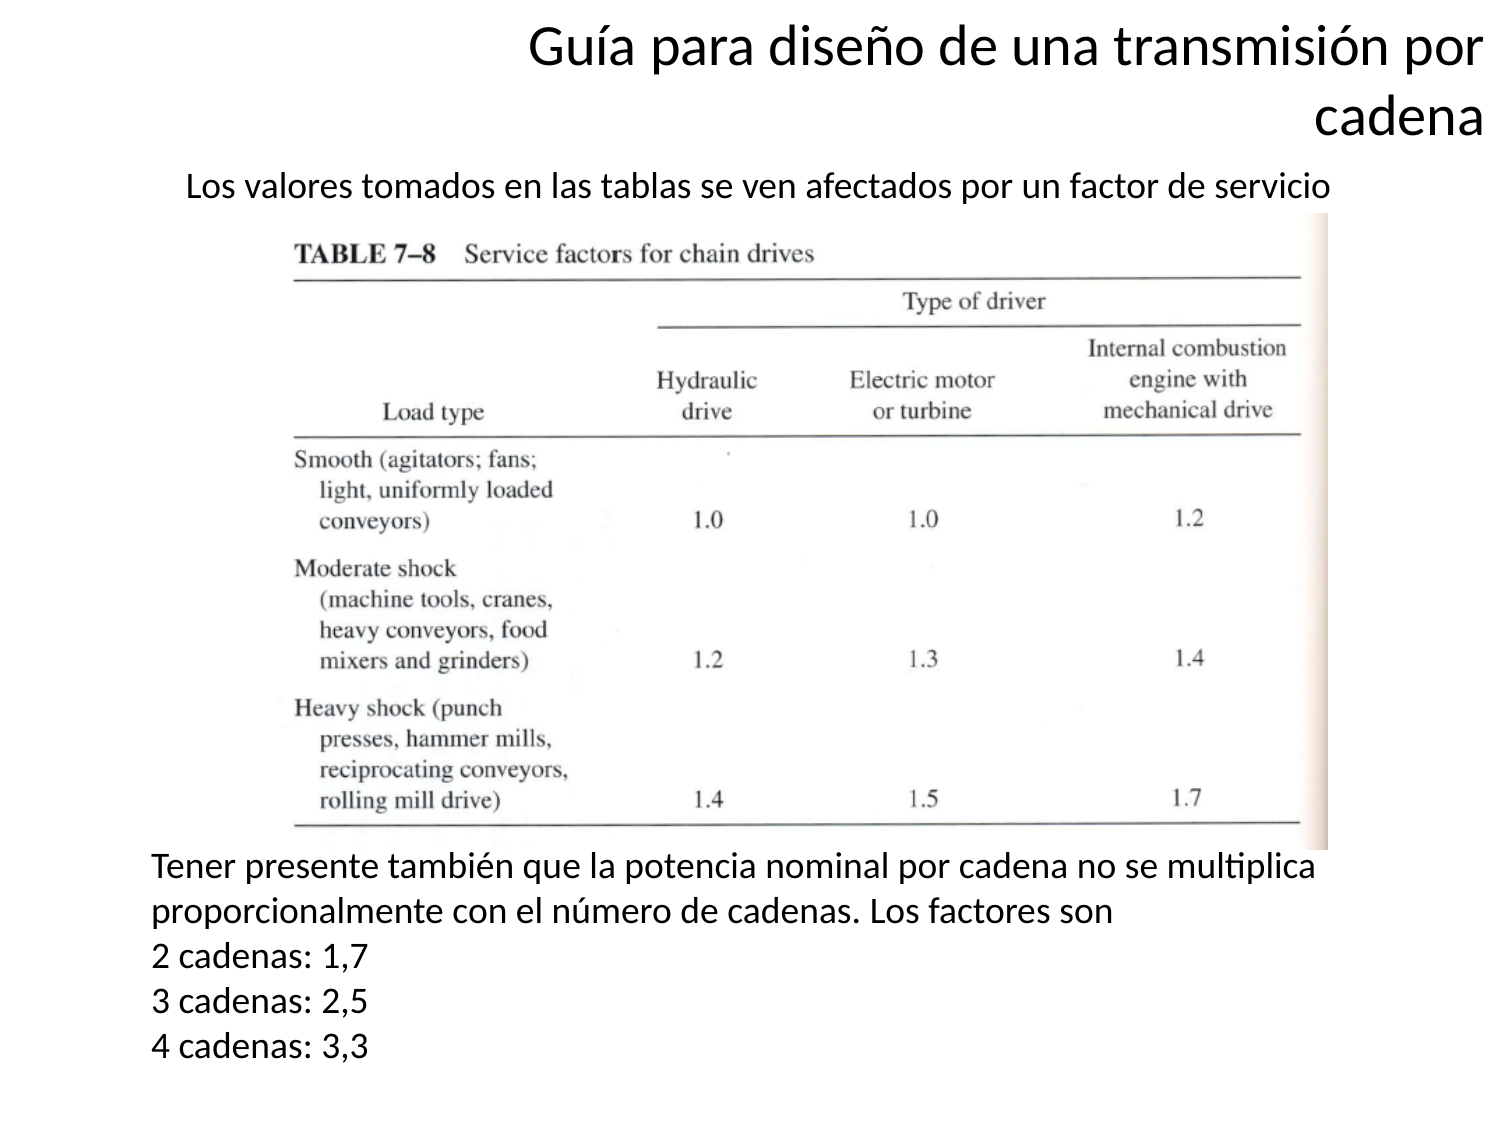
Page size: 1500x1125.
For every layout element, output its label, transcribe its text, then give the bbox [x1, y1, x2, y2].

text_box Guía para diseño de una transmisión por cadena [466, 0, 1500, 155]
picture [253, 213, 1329, 851]
text_box Tener presente también que la potencia nominal por cadena no se multiplica proporcionalmente con el número de cadenas. Los factores son 2 cadenas: 1,7 3 cadenas: 2,5 4 cadenas: 3,3 [136, 834, 1400, 1074]
text_box Los valores tomados en las tablas se ven afectados por un factor de servicio [171, 153, 1365, 214]
